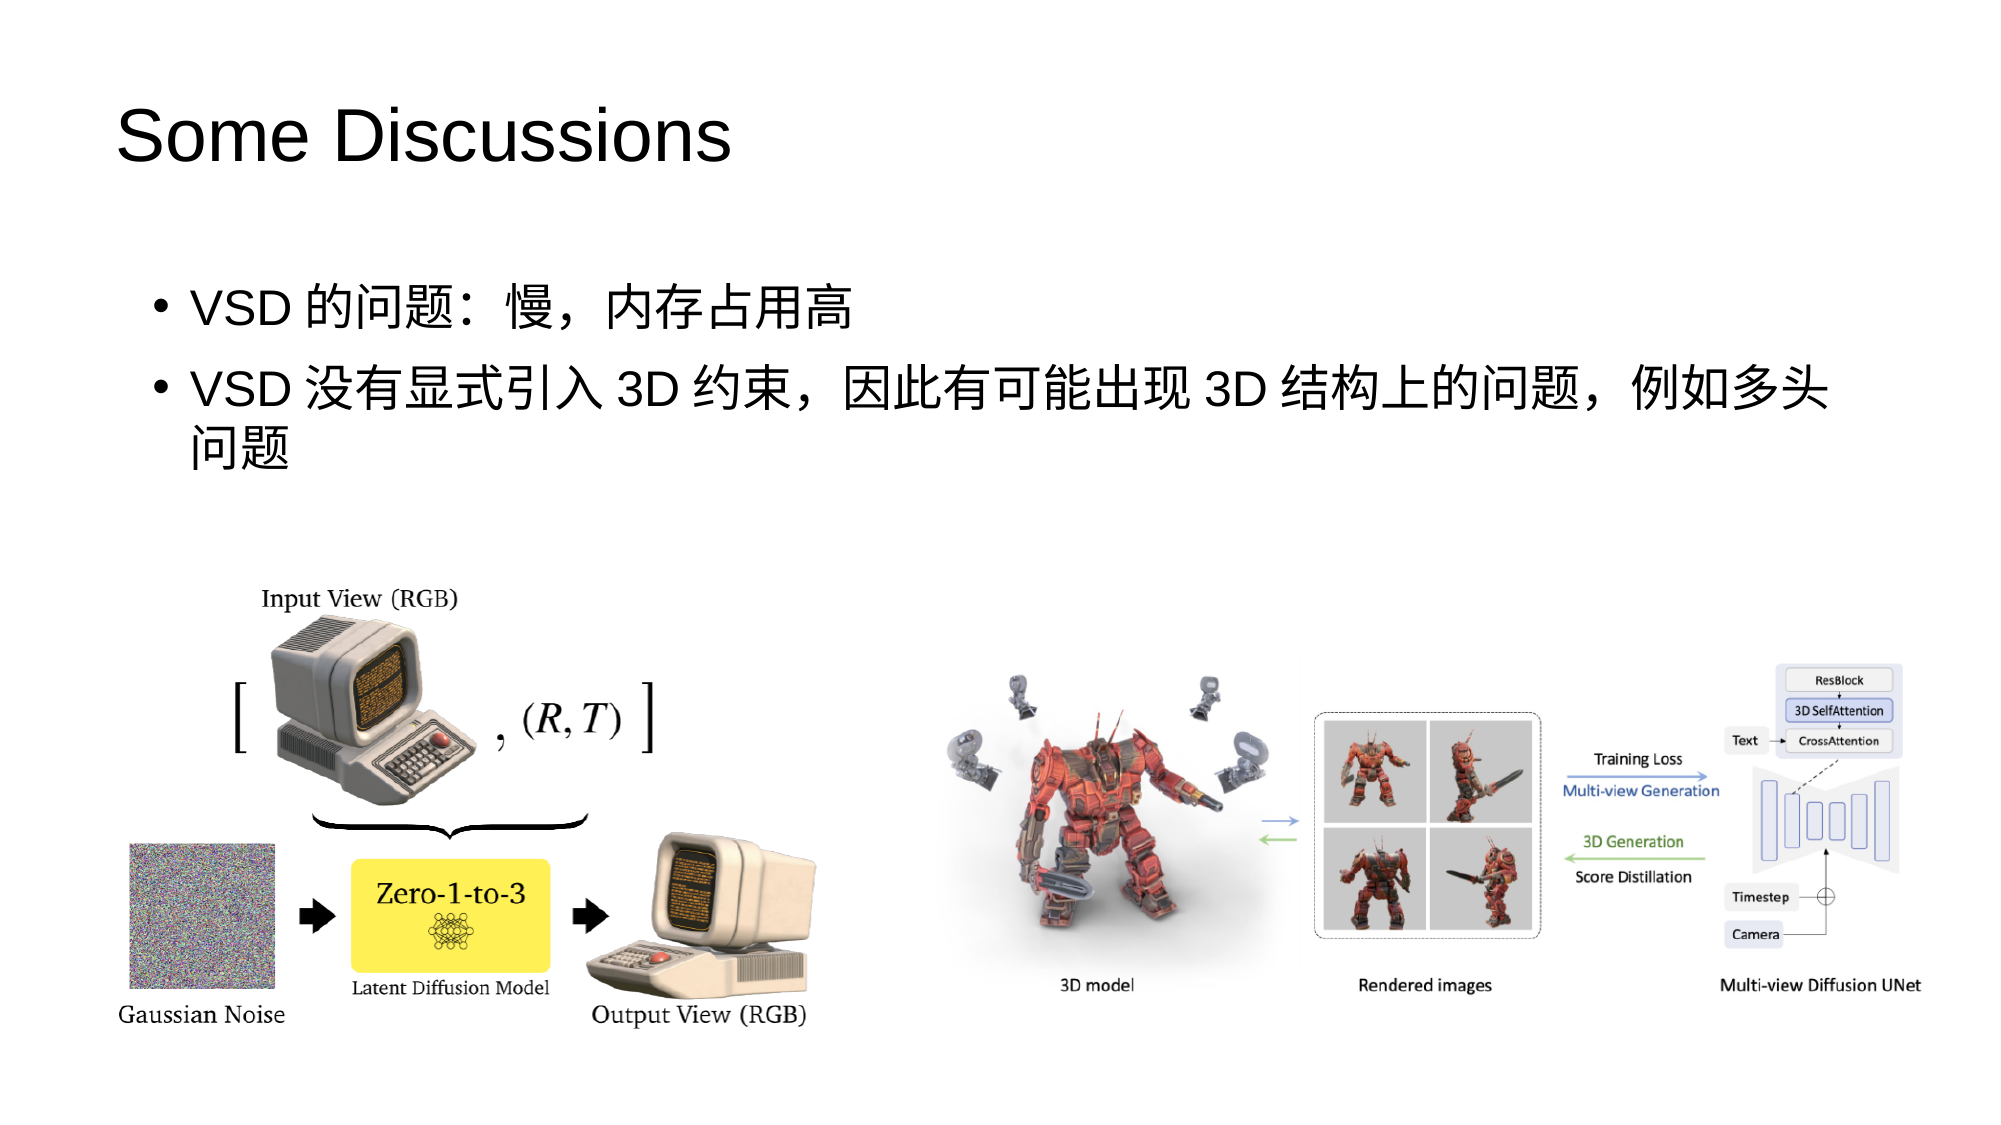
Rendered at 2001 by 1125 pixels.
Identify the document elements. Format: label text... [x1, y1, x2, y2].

list VSD的问题：慢，内存占用高 VSD没有显式引入3D约束，因此有可能出现3D结构上的问题，例如多头问题 [137, 267, 1863, 982]
picture [897, 638, 1942, 1043]
title Some Discussions [100, 28, 1826, 246]
picture [100, 562, 833, 1043]
